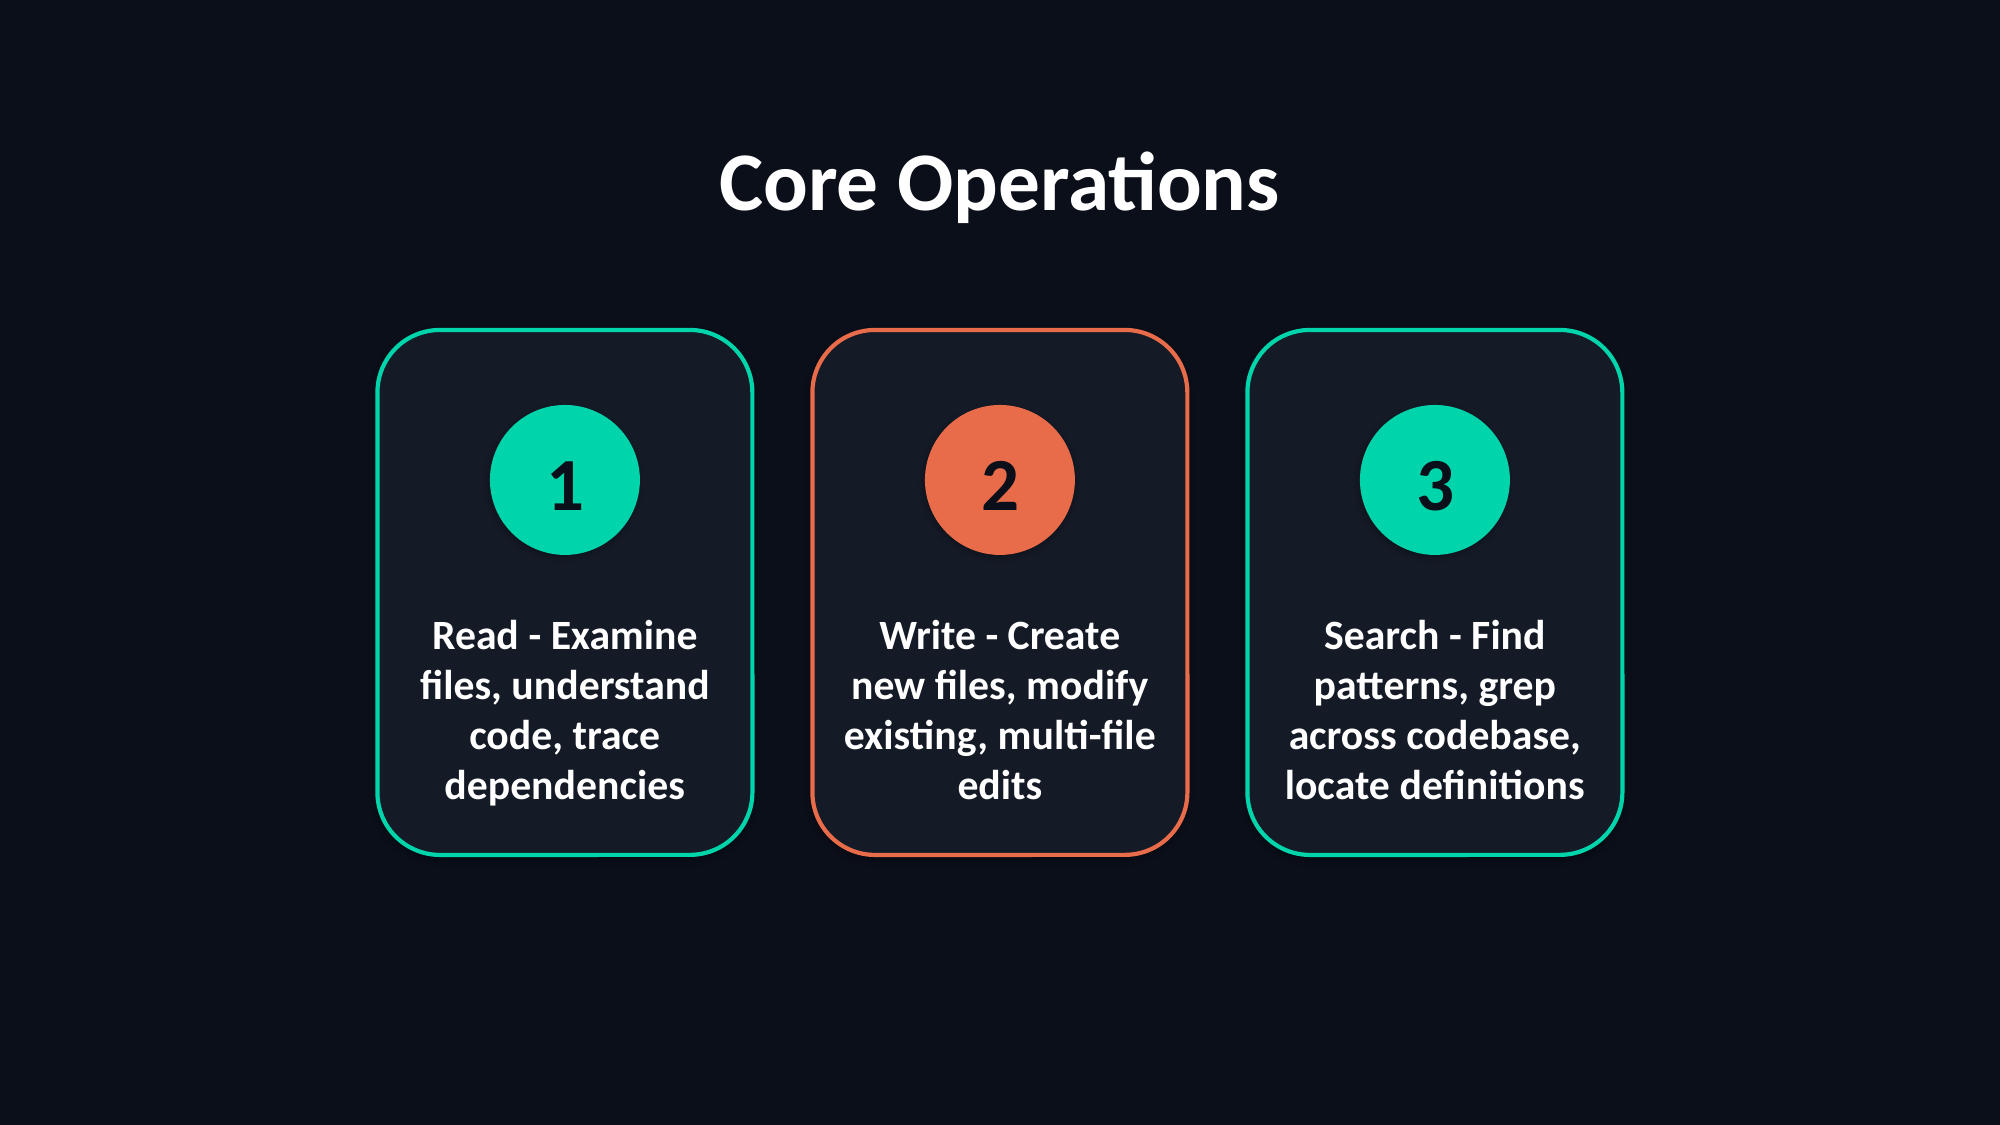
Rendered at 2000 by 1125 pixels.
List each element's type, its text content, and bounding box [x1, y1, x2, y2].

text_box 2 [966, 427, 1034, 533]
text_box [924, 404, 1076, 556]
text_box Core Operations [704, 120, 1296, 235]
text_box 1 [531, 427, 599, 533]
text_box Search - Find patterns, grep across codebase, locate definitions [1262, 599, 1608, 825]
text_box Read - Examine files, understand code, trace dependencies [392, 599, 738, 825]
text_box [1359, 404, 1511, 556]
text_box 3 [1401, 427, 1469, 533]
text_box [1246, 329, 1624, 856]
text_box [489, 404, 641, 556]
text_box Write - Create new files, modify existing, multi-file edits [827, 599, 1173, 825]
text_box [376, 329, 754, 856]
text_box [811, 329, 1189, 856]
